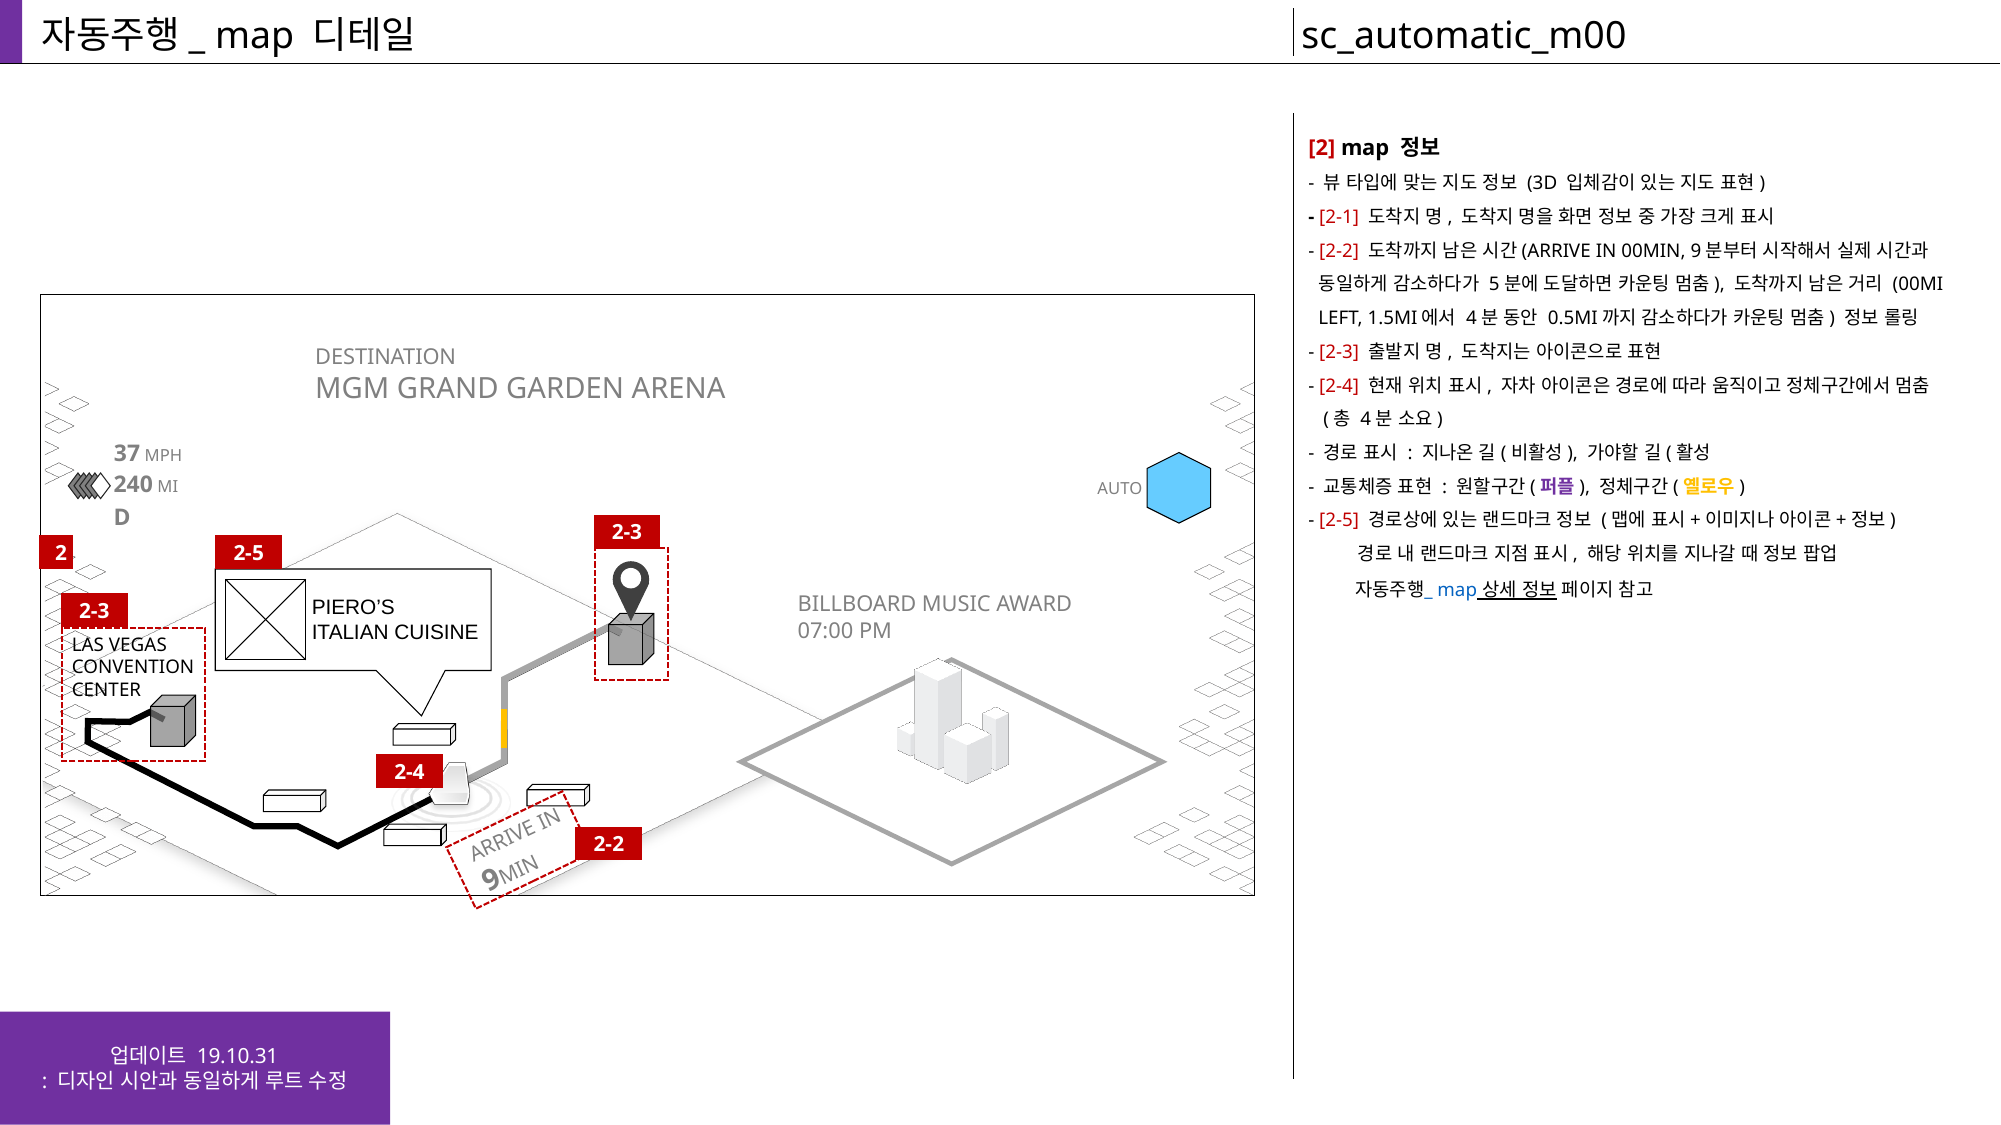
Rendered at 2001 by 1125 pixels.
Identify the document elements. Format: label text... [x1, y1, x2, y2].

text_box 업데이트 19.10.31 : 디자인 시안과 동일하게 루트 수정 [0, 1011, 391, 1125]
text_box [468, 896, 505, 910]
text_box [0, 0, 2000, 64]
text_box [40, 294, 1255, 896]
text_box [2] map 정보 - 뷰 타입에 맞는 지도 정보 (3D 입체감이 있는 지도 표현) - [2-1] 도착지 명, 도착지 명을 화면 정보 중 가장 크게 표시 - [2-2] 도착까지 남은 시간(ARRIVE IN 00MIN, 9분부터 시작해서 실제 시간과 동일하게 감소하다가 5분에 도달하면 카운팅 멈춤), 도착까지 남은 거리 (00MI LEFT, 1.5MI에서 4분 동안 0.5MI까지 감소하다가 카운팅 멈춤) 정보 롤링 - [2-3] 출발지 명, 도착지는 아이콘으로 표현 - [2-4] 현재 위치 표시, 자차 아이콘은 경로에 따라 움직이고 정체구간에서 멈춤 (총 4분 소요) - 경로 표시 : 지나온 길(비활성), 가야할 길(활성 - 교통체증 표현 : 원할구간(퍼플), 정체구간(옐로우) - [2-5] 경로상에 있는 랜드마크 정보 (맵에 표시+이미지나 아이콘+정보) 경로 내 랜드마크 지점 표시, 해당 위치를 지나갈 때 정보 팝업 자동주행_ map 상세 정보 페이지 참고 [1294, 112, 2000, 613]
